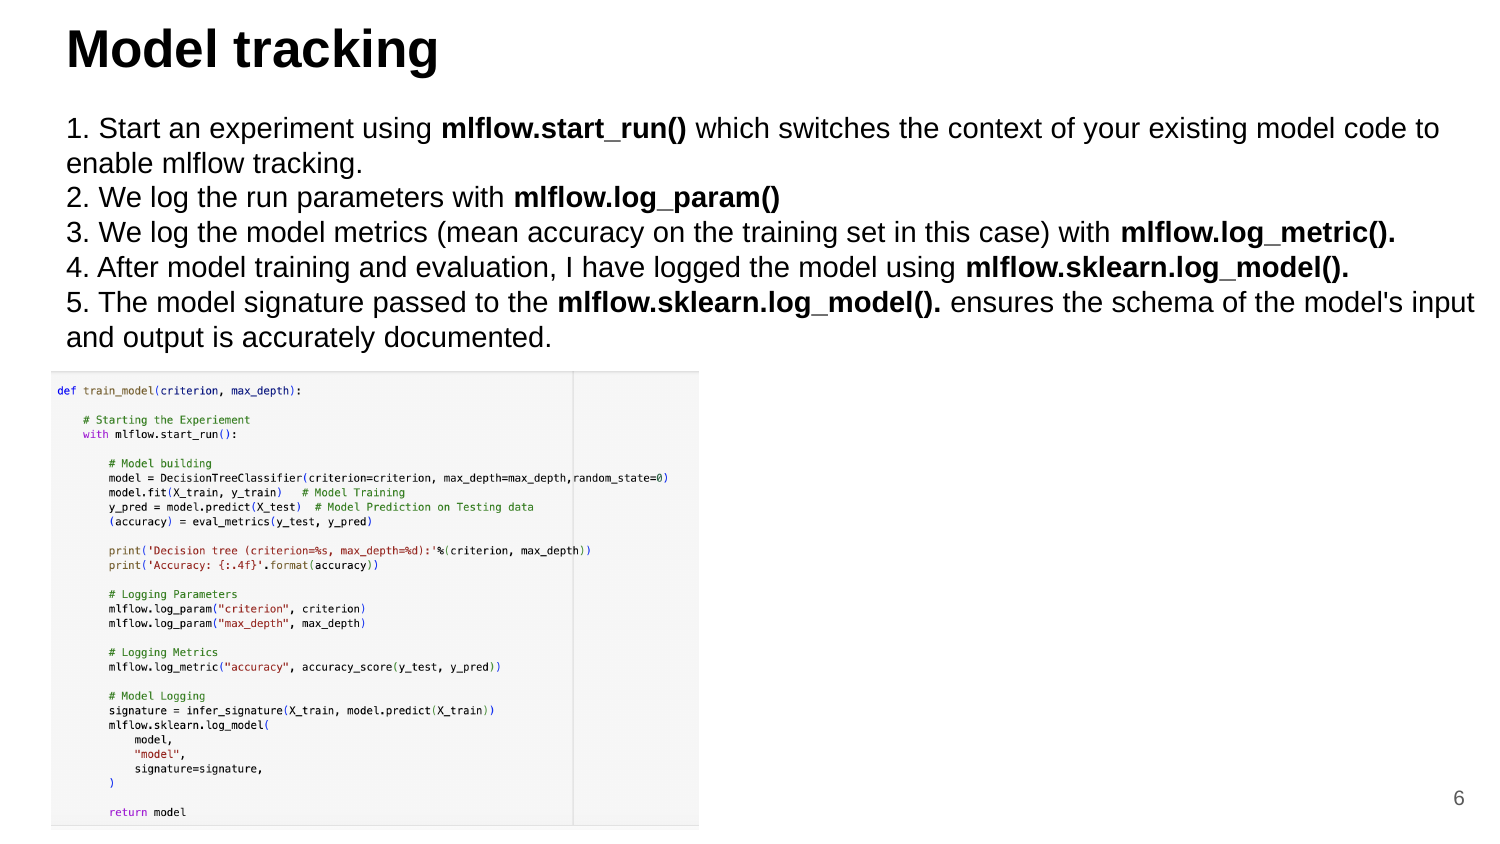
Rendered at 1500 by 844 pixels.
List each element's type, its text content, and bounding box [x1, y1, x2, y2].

title Model tracking [51, 0, 1449, 93]
text_box 1. Start an experiment using mlflow.start_run() which switches the context of your existing model code to enable mlflow tracking. 2. We log the run parameters with mlflow.log_param() 3. We log the model metrics (mean accuracy on the training set in this case) with mlflow.log_metric(). 4. After model training and evaluation, I have logged the model using mlflow.sklearn.log_model(). 5. The model signature passed to the mlflow.sklearn.log_model(). ensures the schema of the model's input and output is accurately documented. [51, 93, 1500, 369]
picture [50, 371, 699, 830]
slide_number 6 [1389, 764, 1480, 830]
